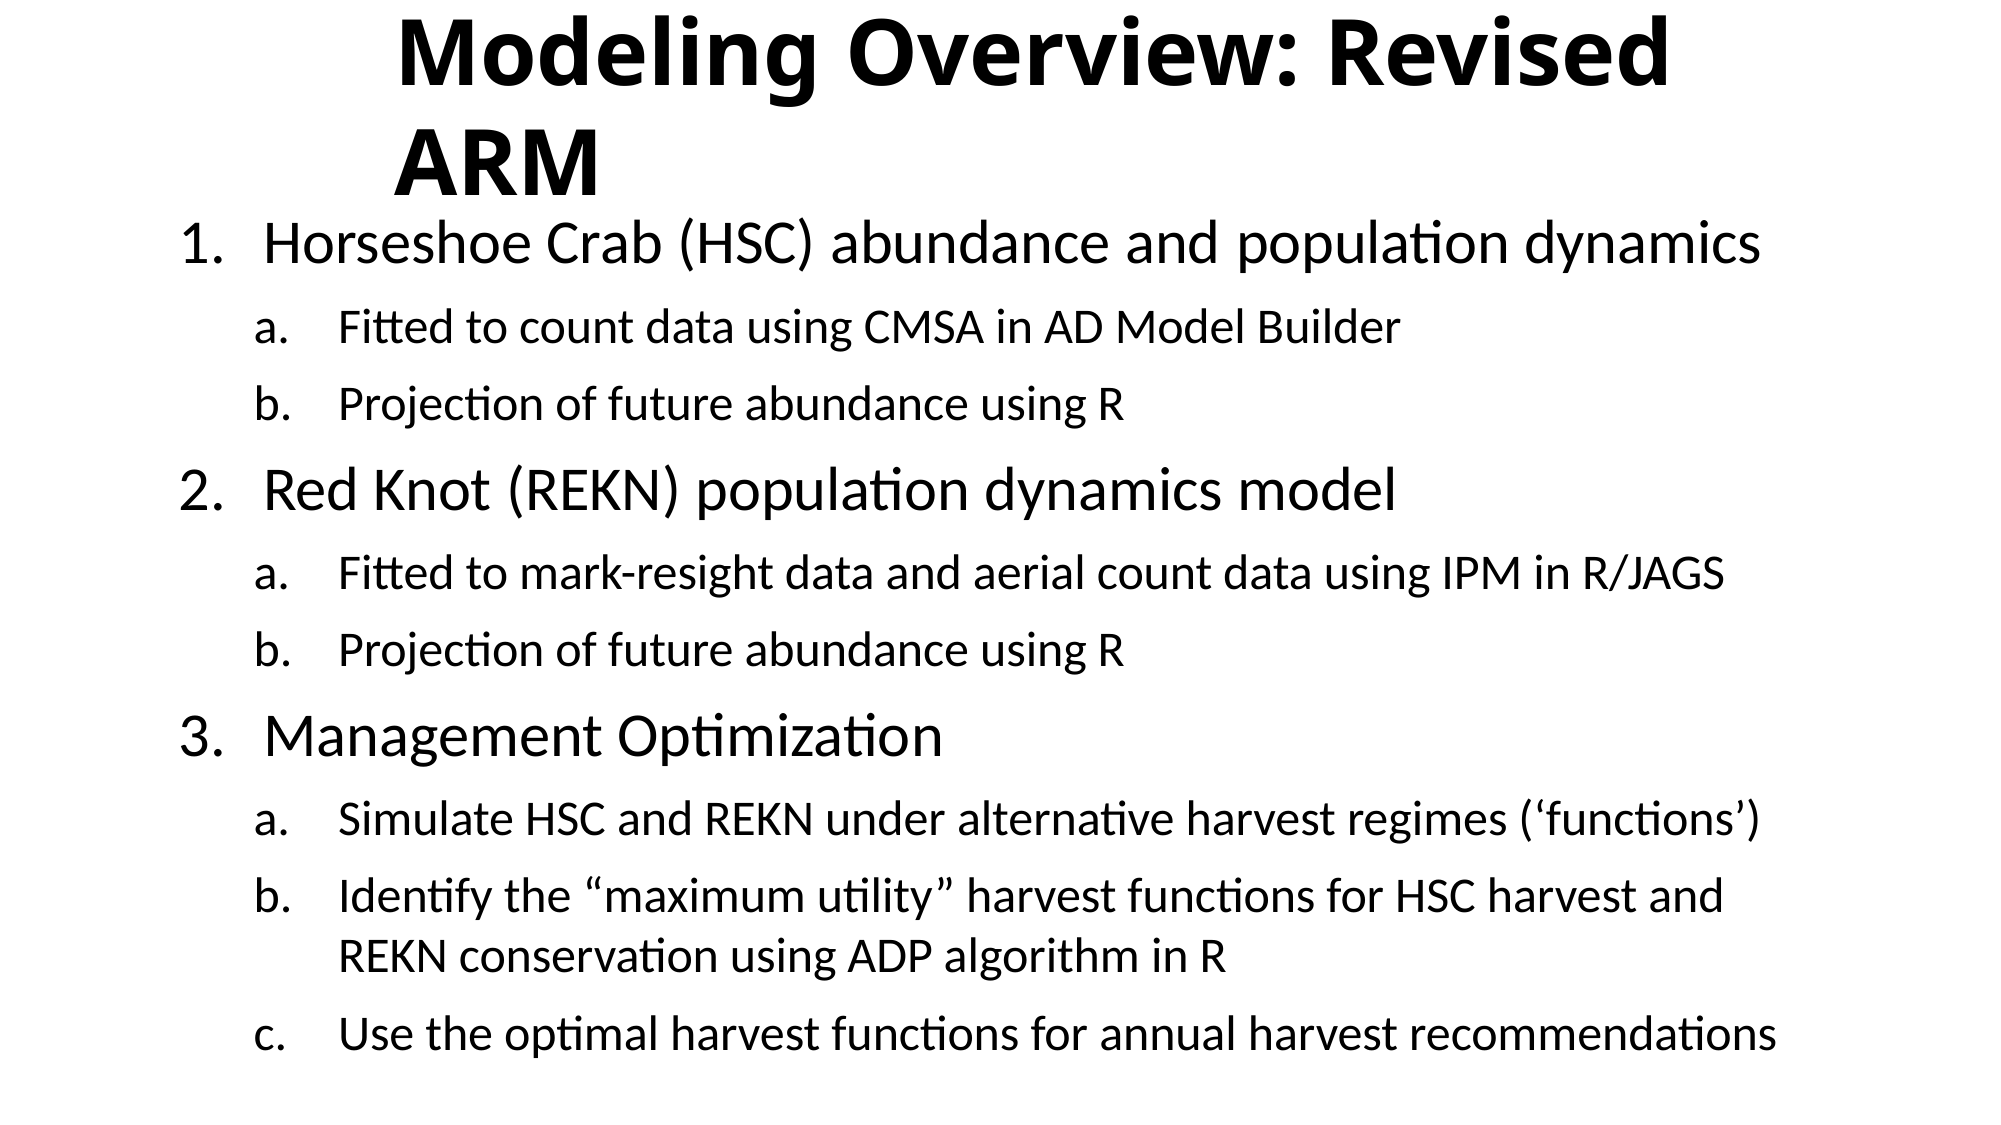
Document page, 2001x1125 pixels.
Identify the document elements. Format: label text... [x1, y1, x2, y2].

text_box Modeling Overview: Revised ARM [392, 0, 1896, 214]
text_box Horseshoe Crab (HSC) abundance and population dynamics Fitted to count data using CMSA in AD Model Builder Projection of future abundance using R Red Knot (REKN) population dynamics model Fitted to mark-resight data and aerial count data using IPM in R/JAGS Projection of future abundance using R Management Optimization Simulate HSC and REKN under alternative harvest regimes (‘functions’) Identify the “maximum utility” harvest functions for HSC harvest and REKN conservation using ADP algorithm in R Use the optimal harvest functions for annual harvest recommendations [176, 184, 1866, 1060]
